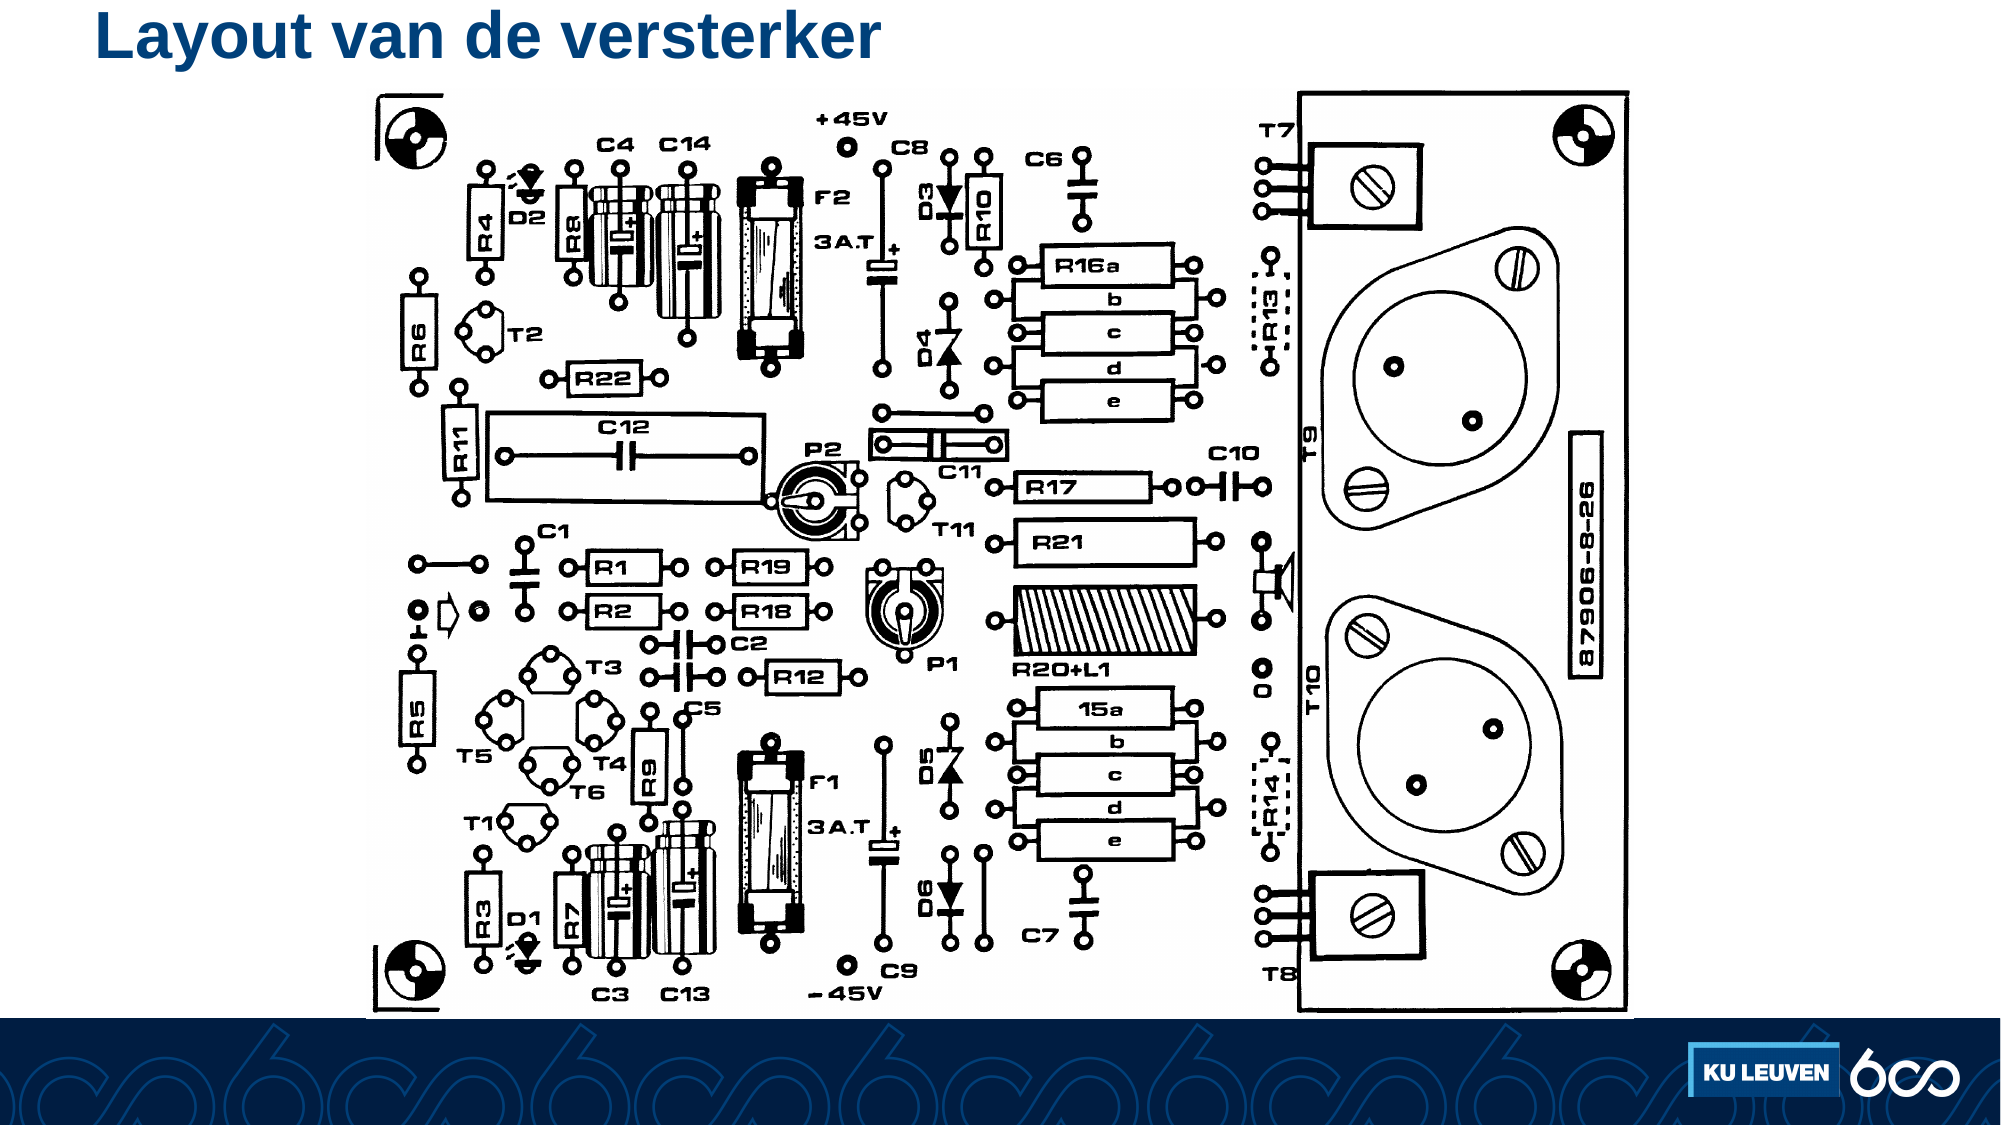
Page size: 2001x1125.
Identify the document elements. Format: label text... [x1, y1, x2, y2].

picture [0, 88, 2001, 1125]
title Layout van de versterker [94, 0, 1906, 108]
